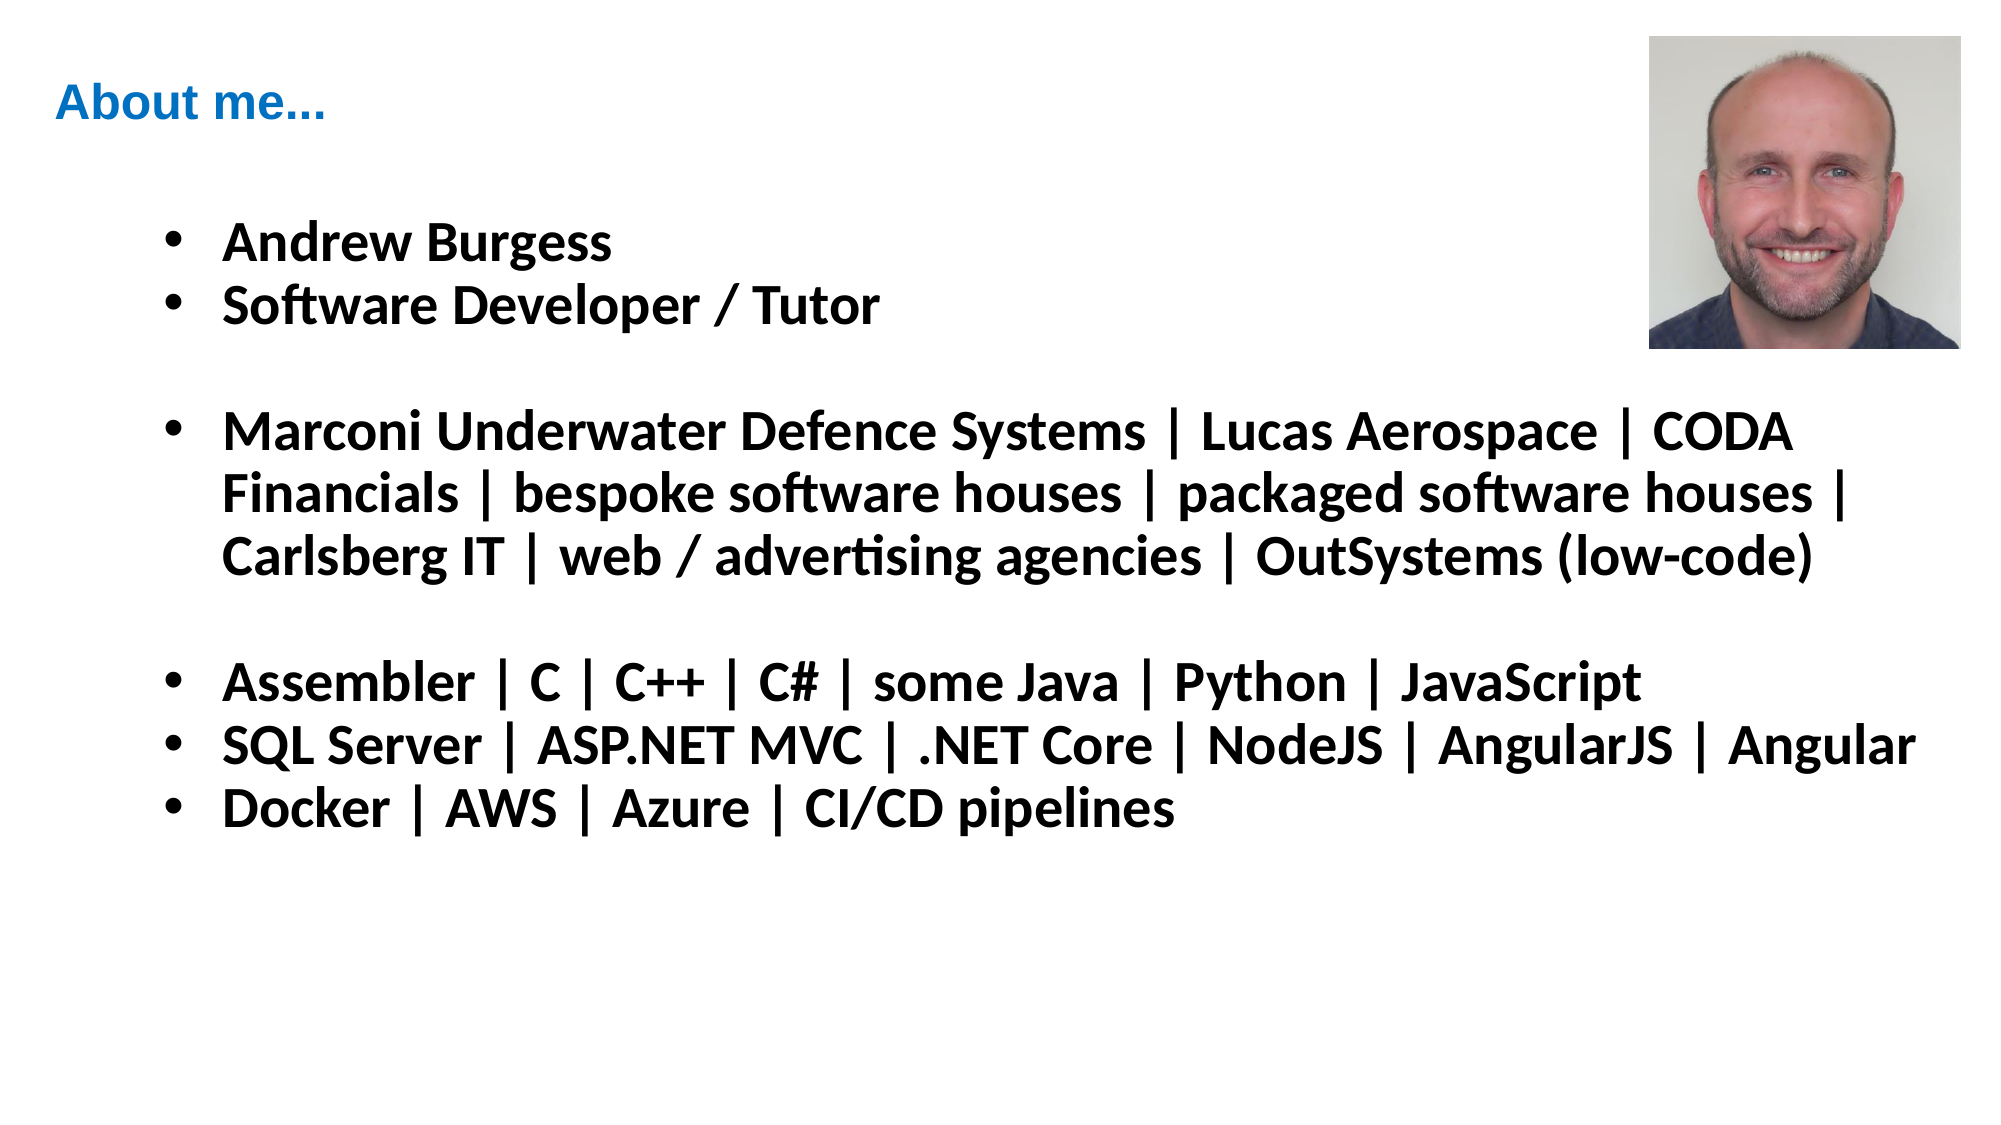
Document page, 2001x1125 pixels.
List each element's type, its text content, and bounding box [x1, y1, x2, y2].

title About me... [1961, 59, 1969, 148]
title About me... [39, 59, 1648, 148]
picture [1648, 36, 1961, 349]
list Andrew Burgess Software Developer / Tutor Marconi Underwater Defence Systems | Lucas Aerospace | CODA Financials | bespoke software houses | packaged software houses | Carlsberg IT | web / advertising agencies | OutSystems (low-code) Assembler | C | C++ | C# | some Java | Python | JavaScript SQL Server | ASP.NET MVC | .NET Core | NodeJS | AngularJS | Angular Docker | AWS | Azure | CI/CD pipelines [148, 203, 1969, 1004]
